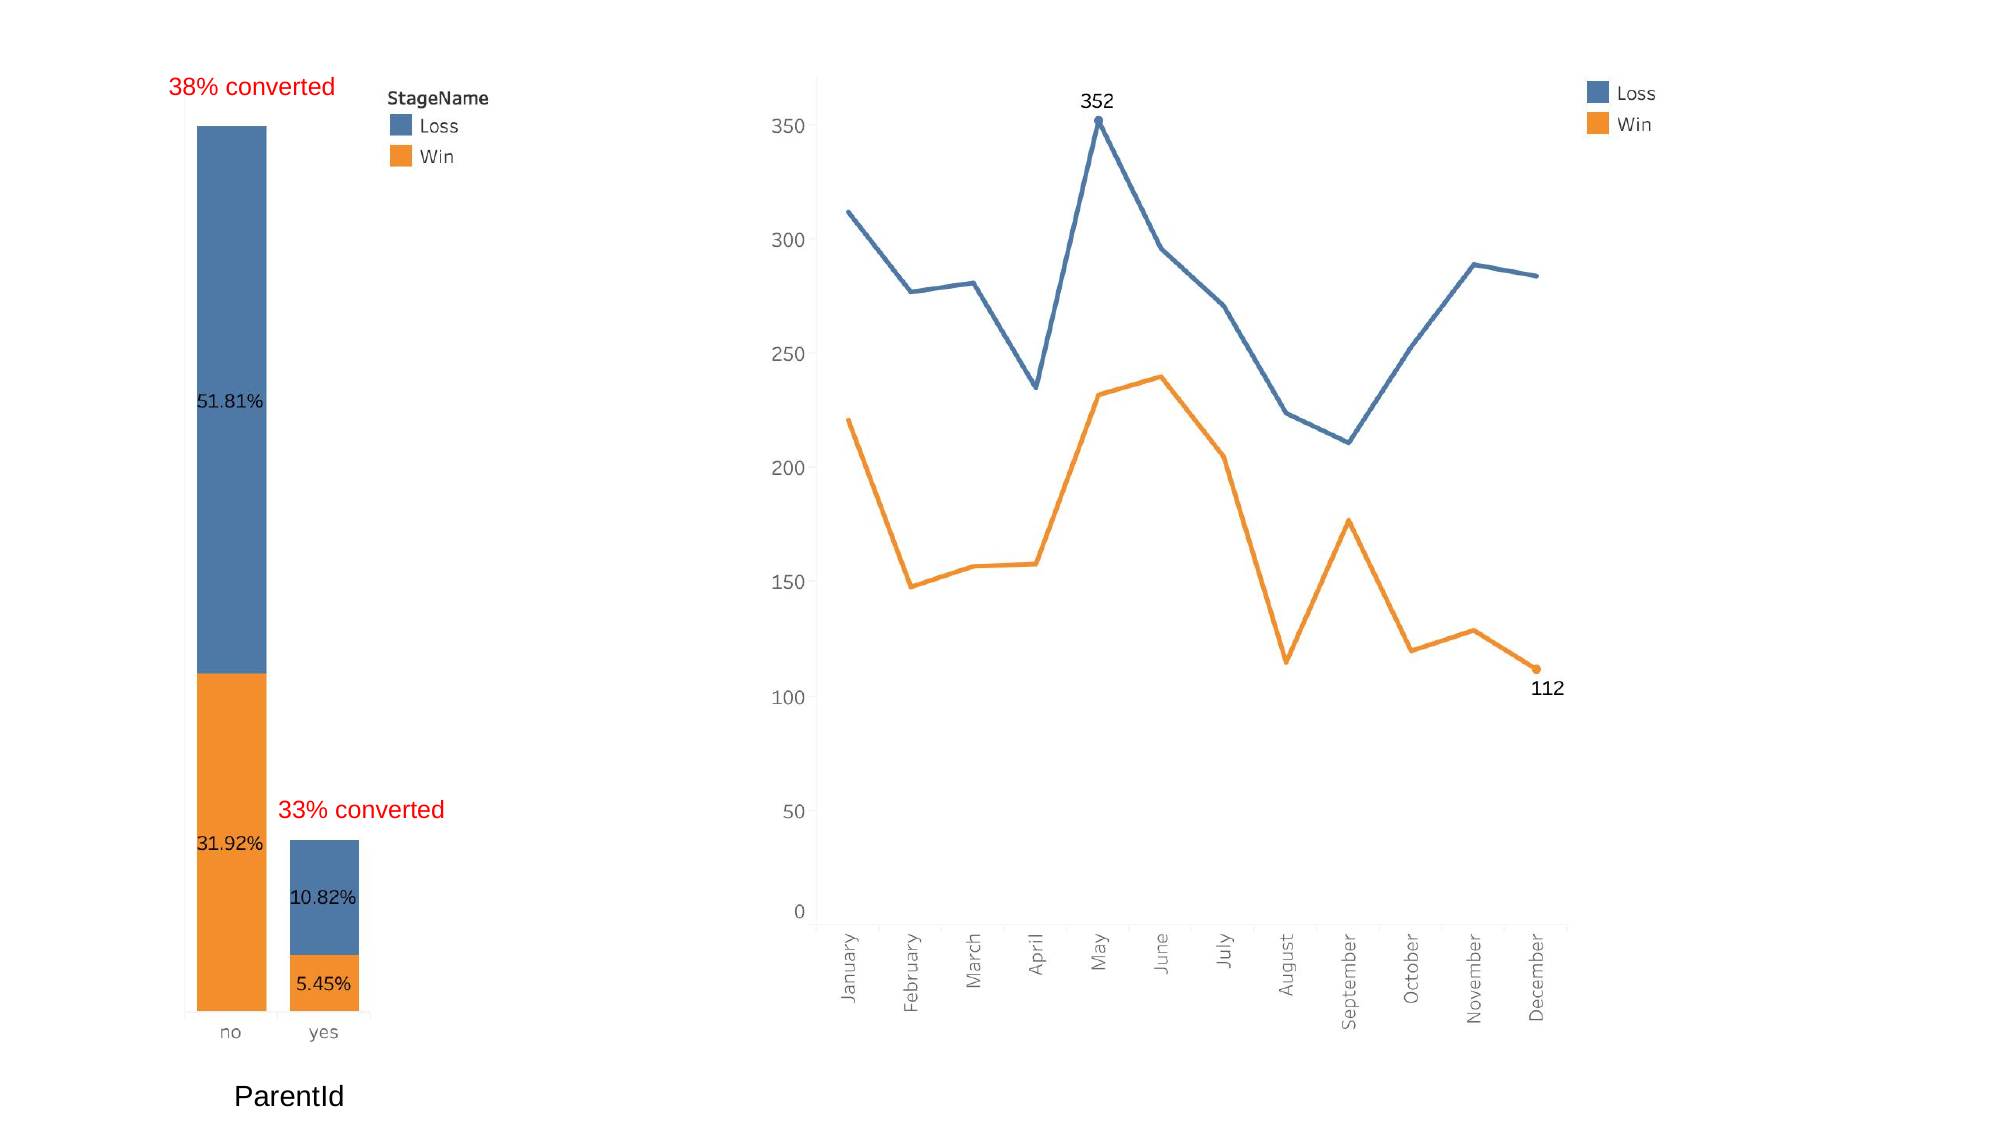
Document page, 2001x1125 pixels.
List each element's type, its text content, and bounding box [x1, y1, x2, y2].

picture [184, 81, 602, 1044]
picture [769, 76, 1801, 1049]
text_box 38% converted [153, 63, 351, 108]
text_box ParentId [219, 1069, 389, 1120]
